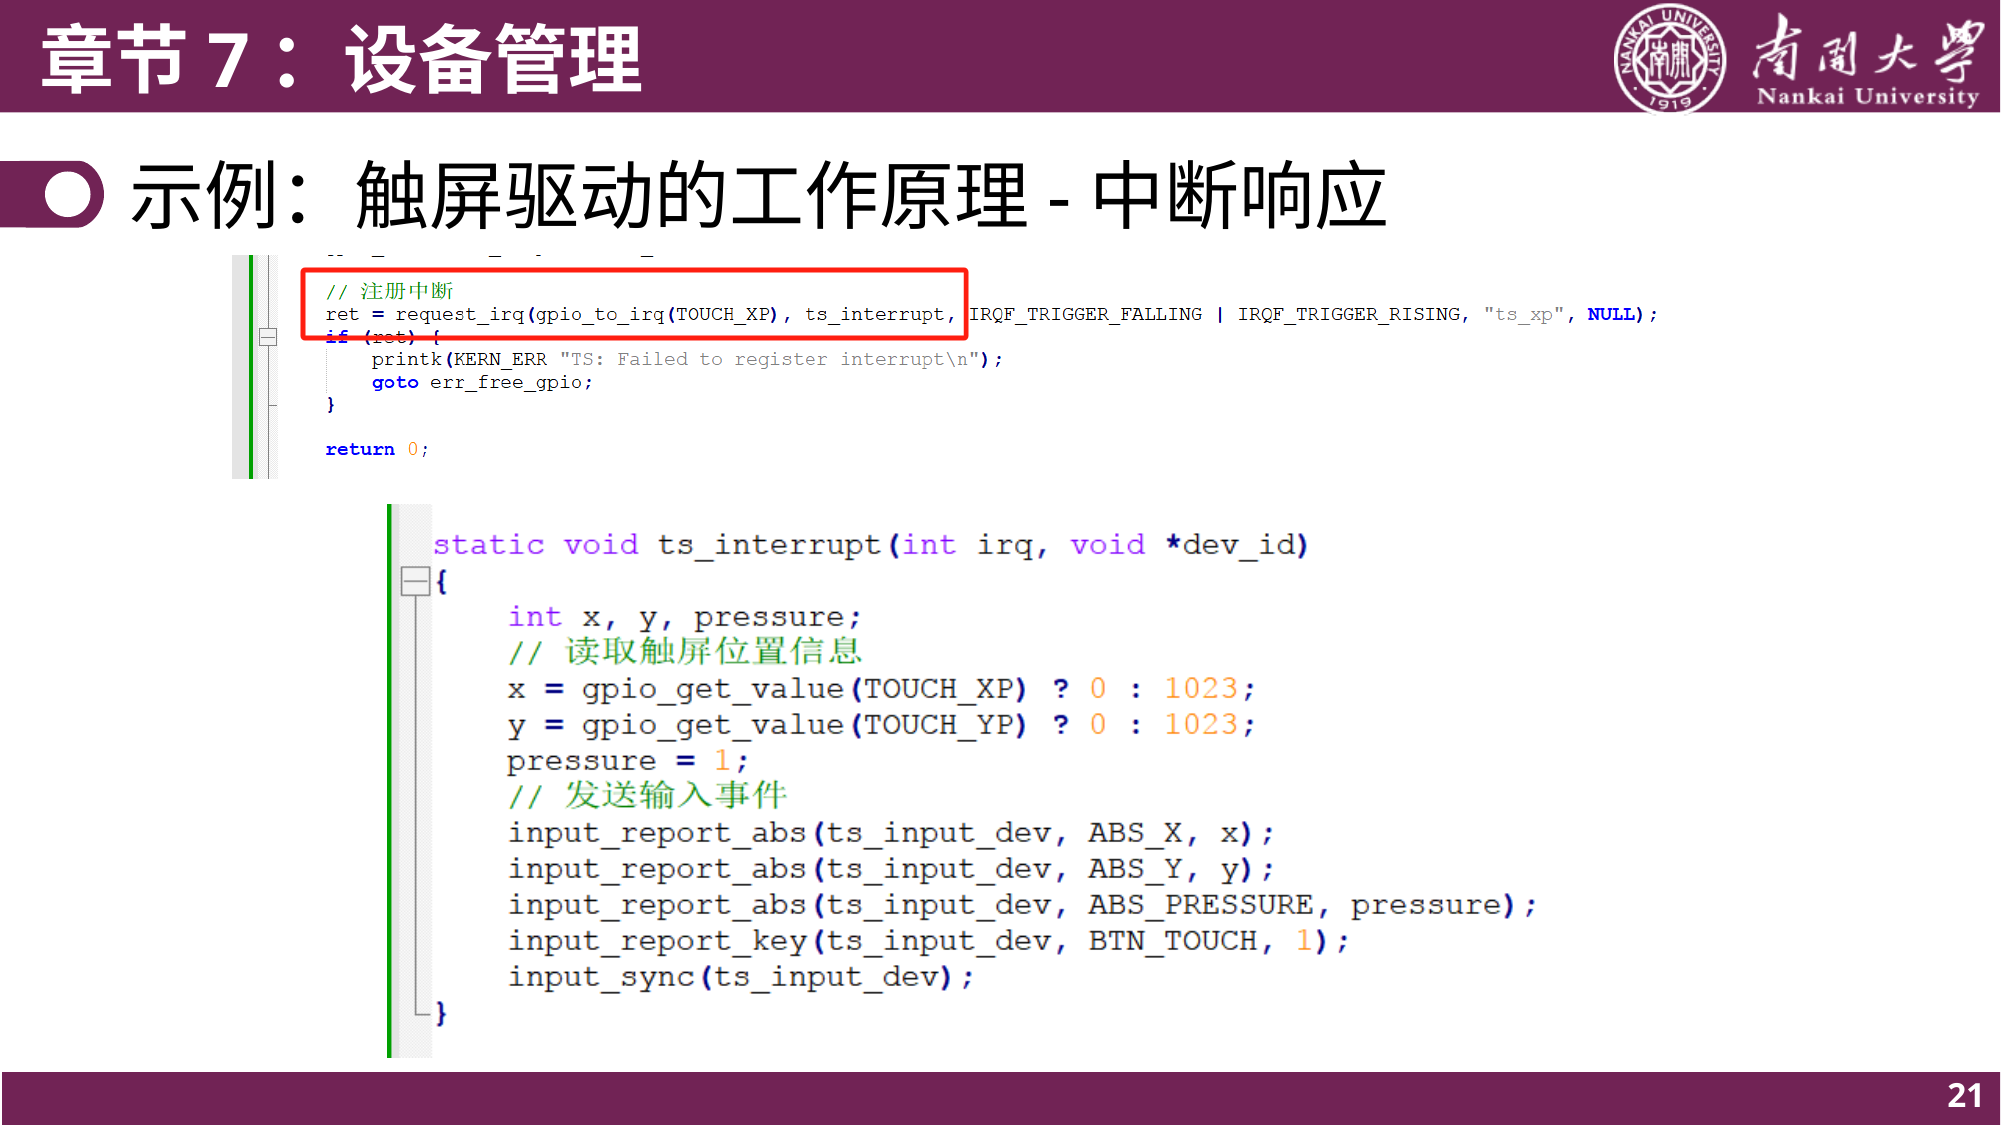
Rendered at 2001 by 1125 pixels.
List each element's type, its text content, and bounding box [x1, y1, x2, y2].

picture [387, 503, 1613, 1058]
slide_number 21 [1550, 1070, 2000, 1124]
picture [231, 255, 1733, 479]
picture [1614, 2, 2001, 120]
title 示例：触屏驱动的工作原理-中断响应 [114, 143, 1886, 255]
